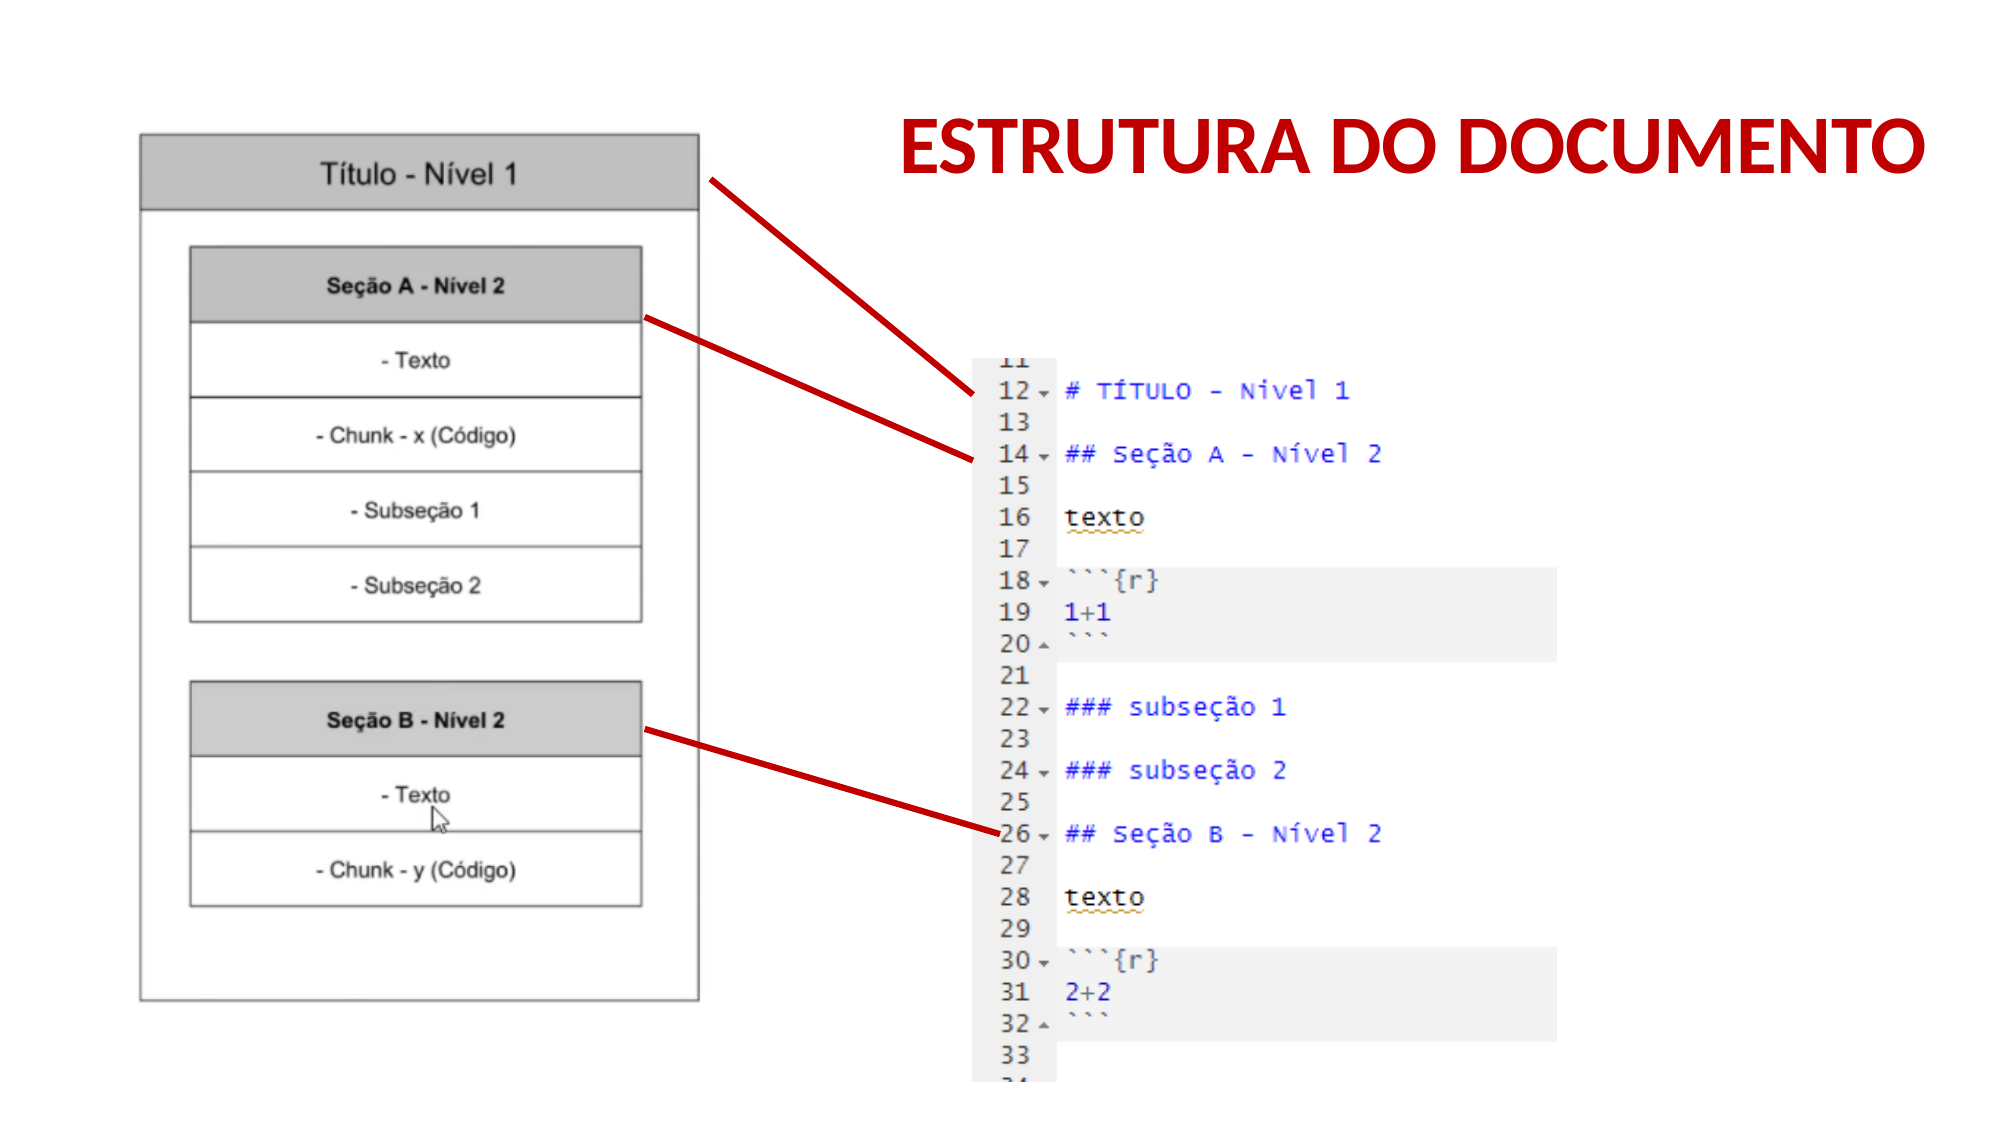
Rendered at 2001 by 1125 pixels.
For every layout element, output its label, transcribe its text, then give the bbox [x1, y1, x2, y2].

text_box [644, 728, 1000, 835]
picture [108, 102, 736, 1023]
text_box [710, 178, 973, 316]
picture [972, 358, 1557, 1082]
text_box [644, 316, 973, 461]
text_box ESTRUTURA DO DOCUMENTO [884, 82, 1943, 198]
